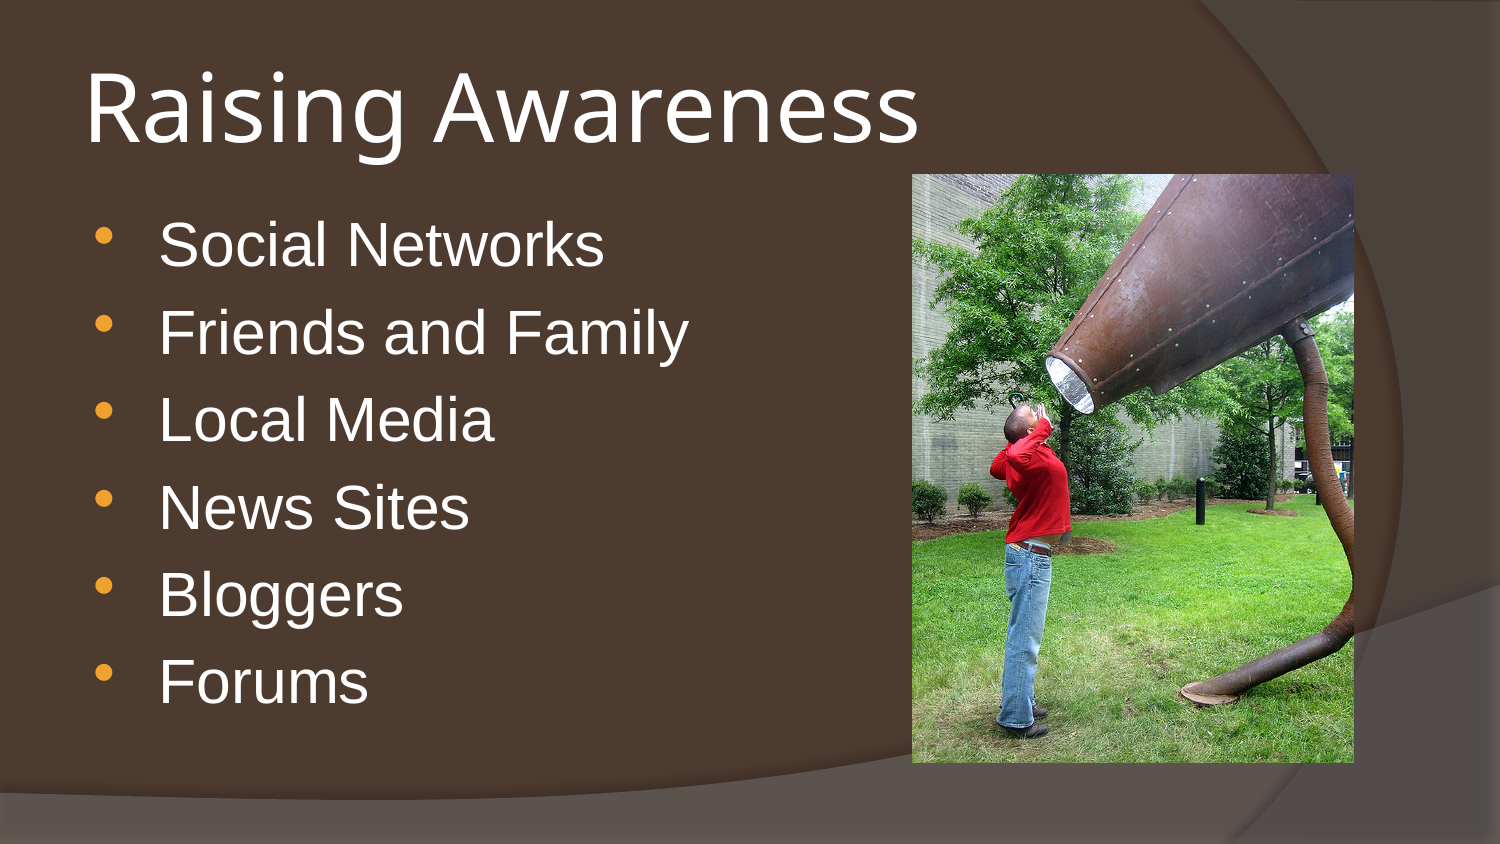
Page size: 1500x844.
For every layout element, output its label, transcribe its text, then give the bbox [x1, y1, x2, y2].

title Raising Awareness [75, 33, 1300, 175]
picture [912, 174, 1354, 763]
list Social Networks Friends and Family Local Media News Sites Bloggers Forums [75, 196, 903, 754]
